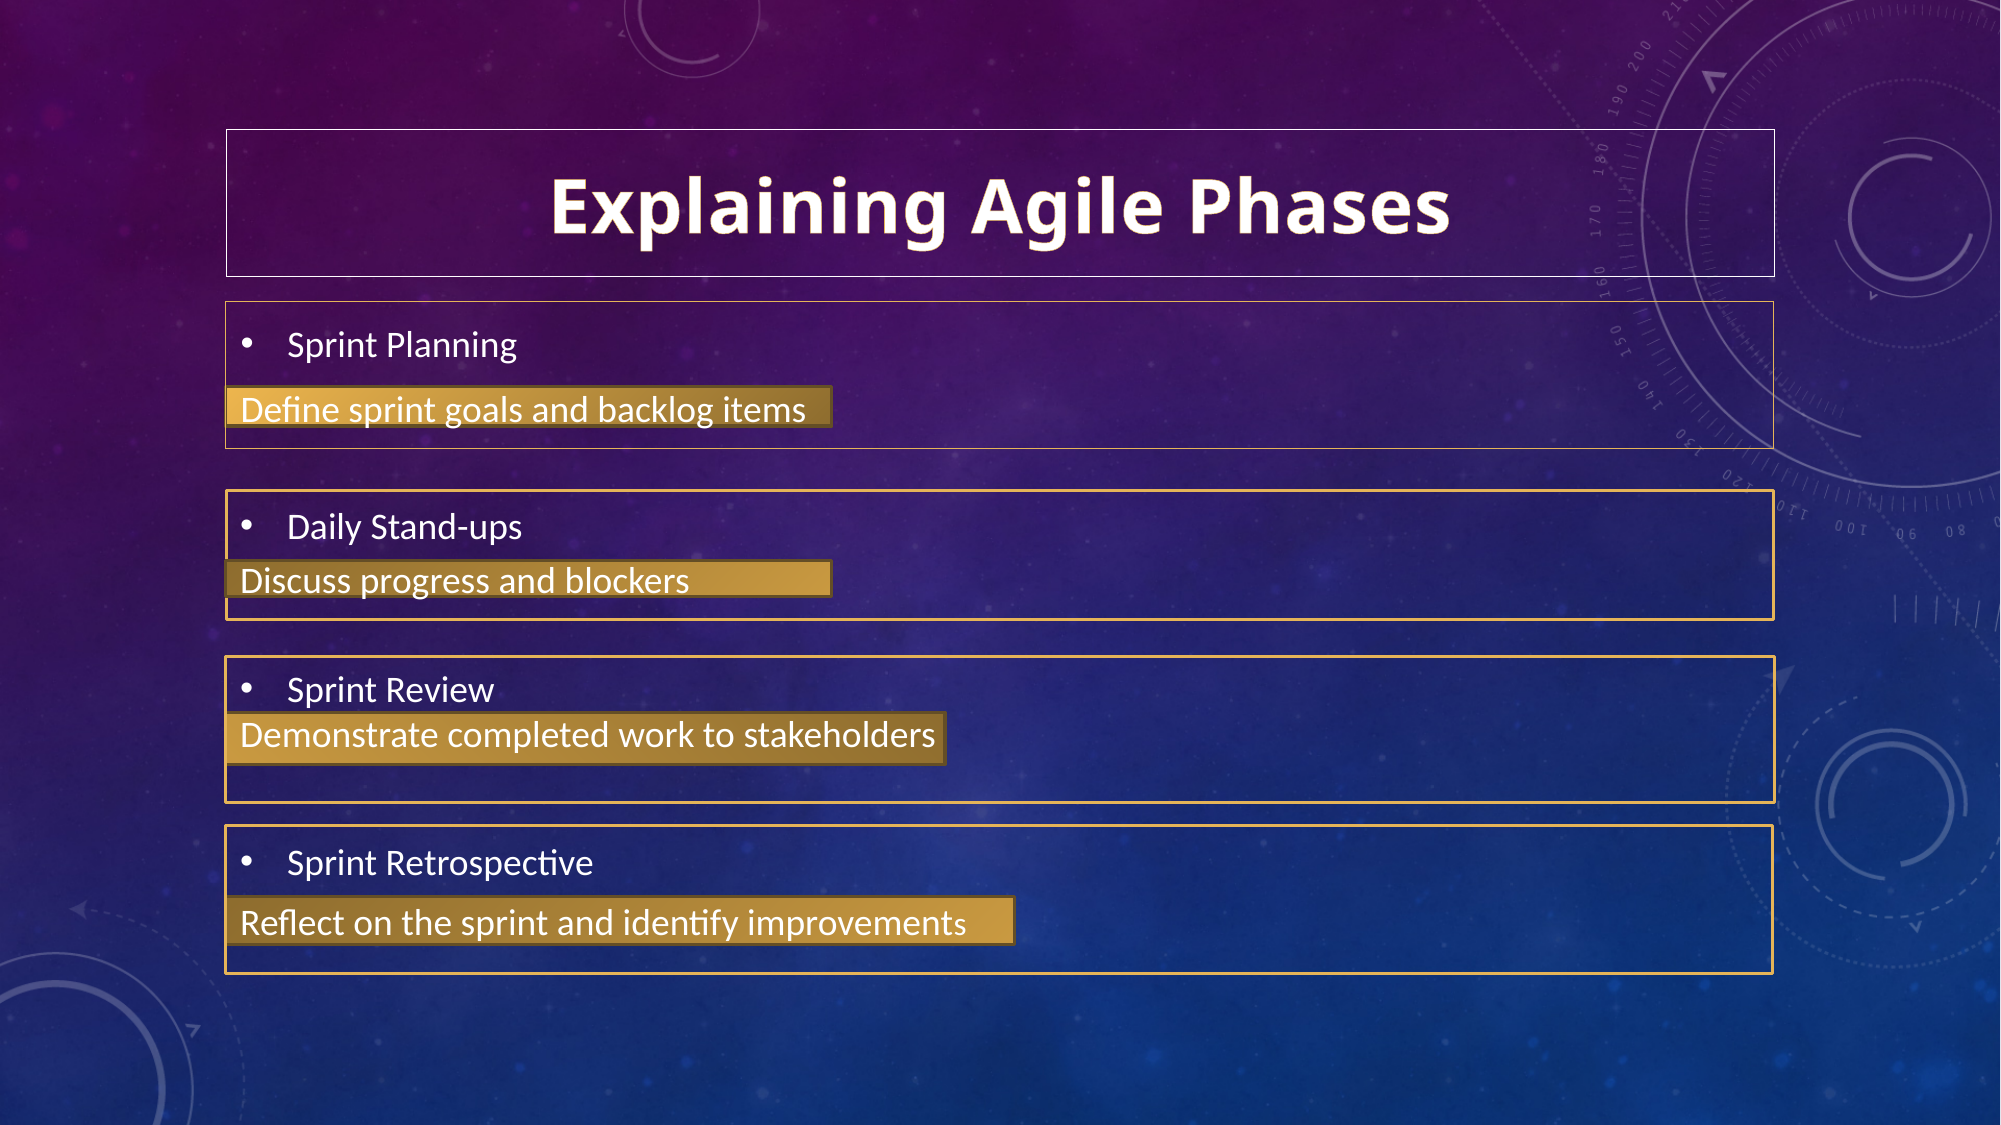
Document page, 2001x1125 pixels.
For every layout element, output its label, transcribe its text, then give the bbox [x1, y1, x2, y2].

title Explaining Agile Phases [226, 129, 1775, 277]
picture [0, 0, 2001, 1125]
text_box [225, 656, 1775, 803]
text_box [225, 825, 1773, 974]
list Sprint Planning Define sprint goals and backlog items [225, 301, 1774, 449]
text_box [225, 490, 1774, 620]
